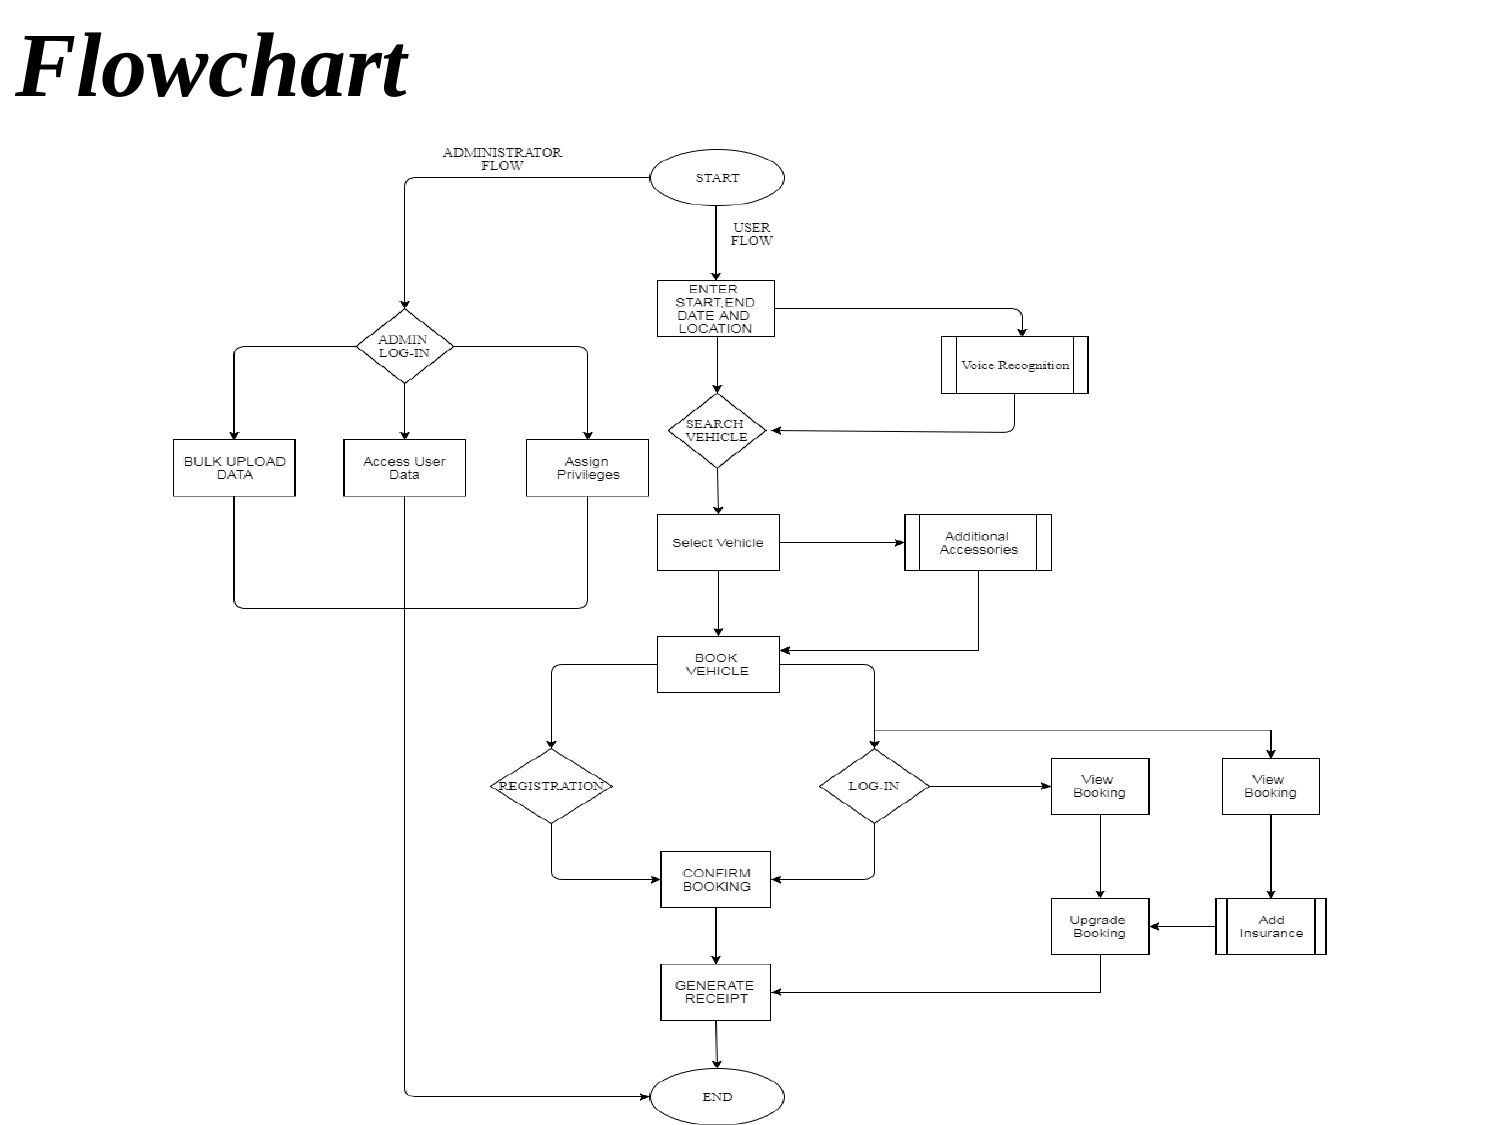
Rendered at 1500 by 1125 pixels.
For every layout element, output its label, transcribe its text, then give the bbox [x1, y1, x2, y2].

title Flowchart [0, 0, 432, 133]
picture [172, 146, 1327, 1125]
